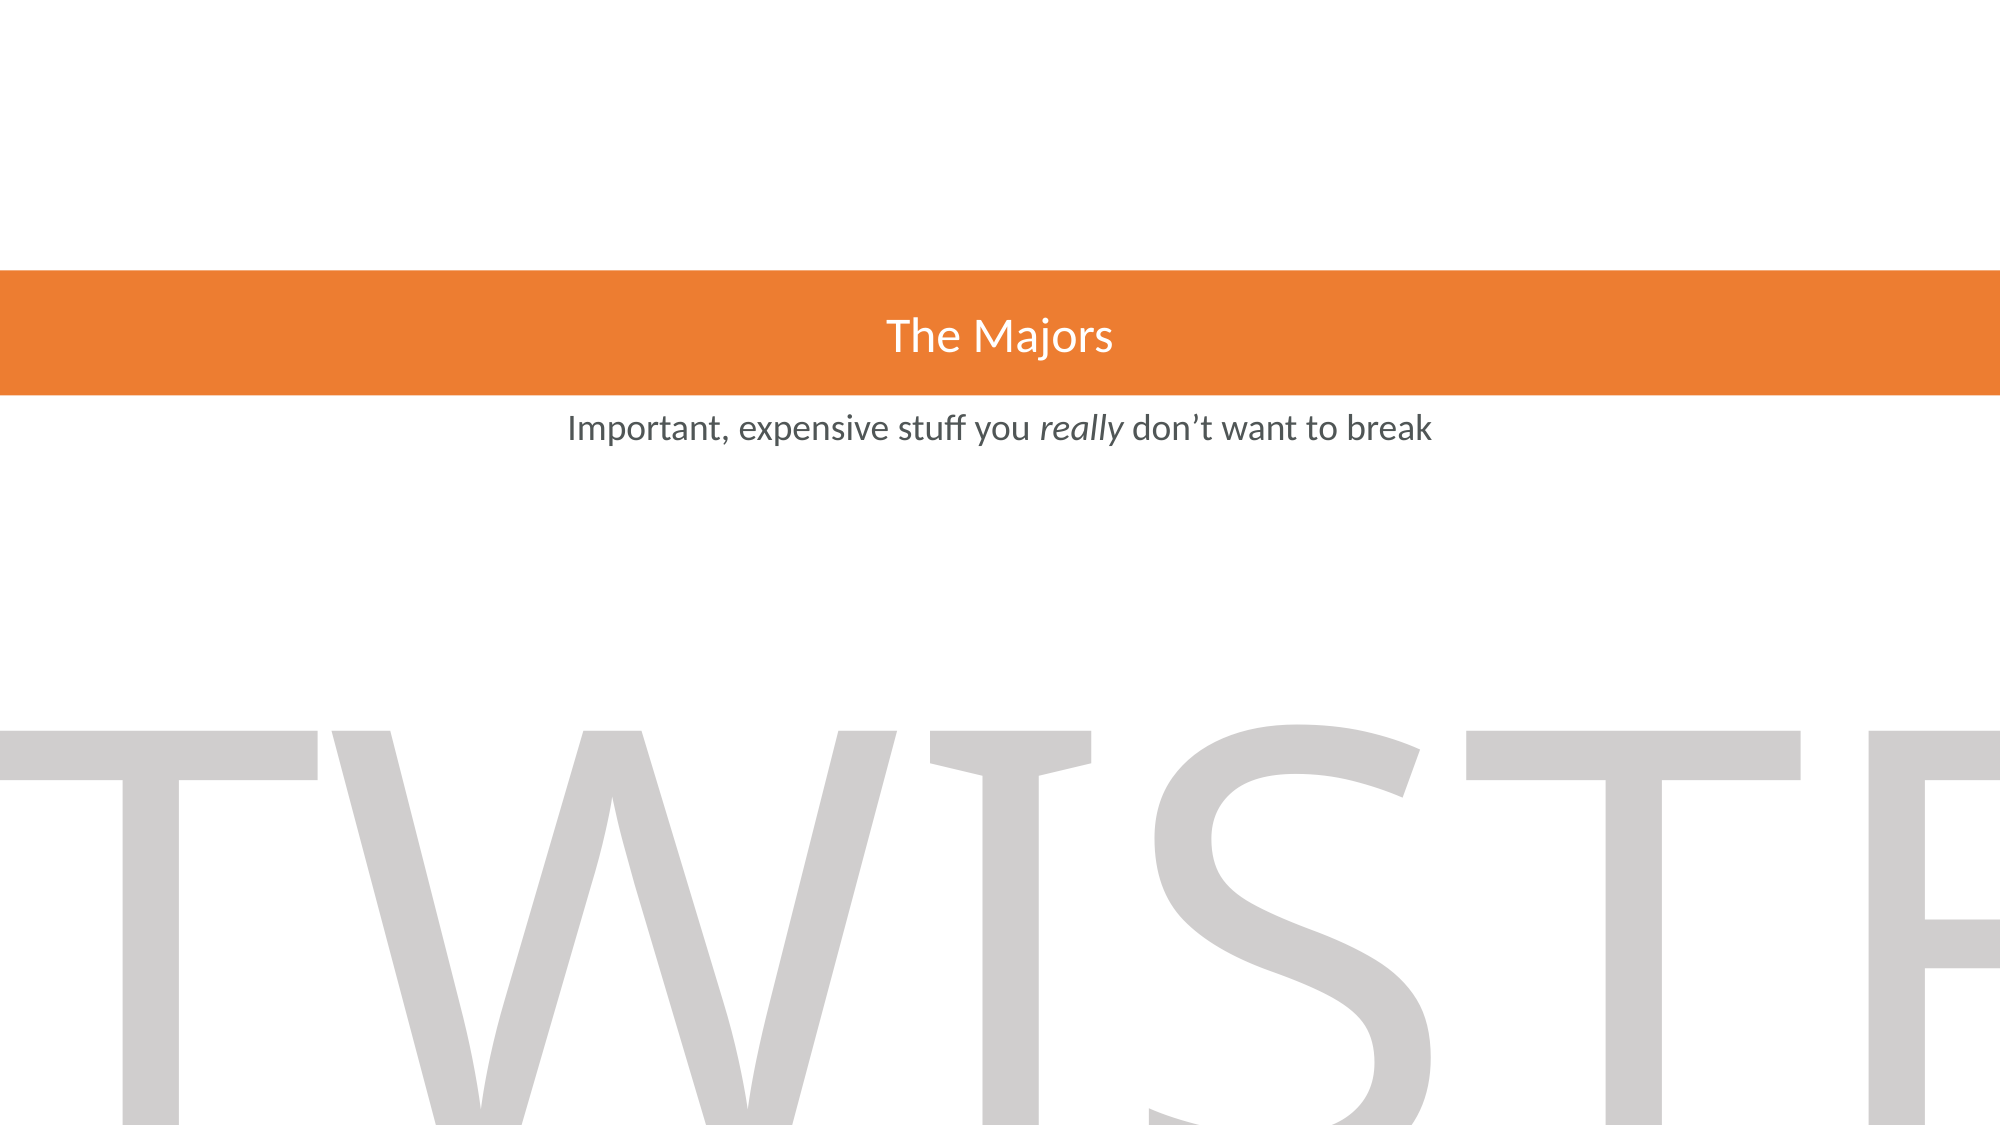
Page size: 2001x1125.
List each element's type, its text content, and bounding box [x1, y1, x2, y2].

text_box The Majors [0, 269, 2000, 396]
text_box TWISTER [0, 545, 2000, 1125]
text_box Important, expensive stuff you really don’t want to break [93, 395, 1907, 455]
